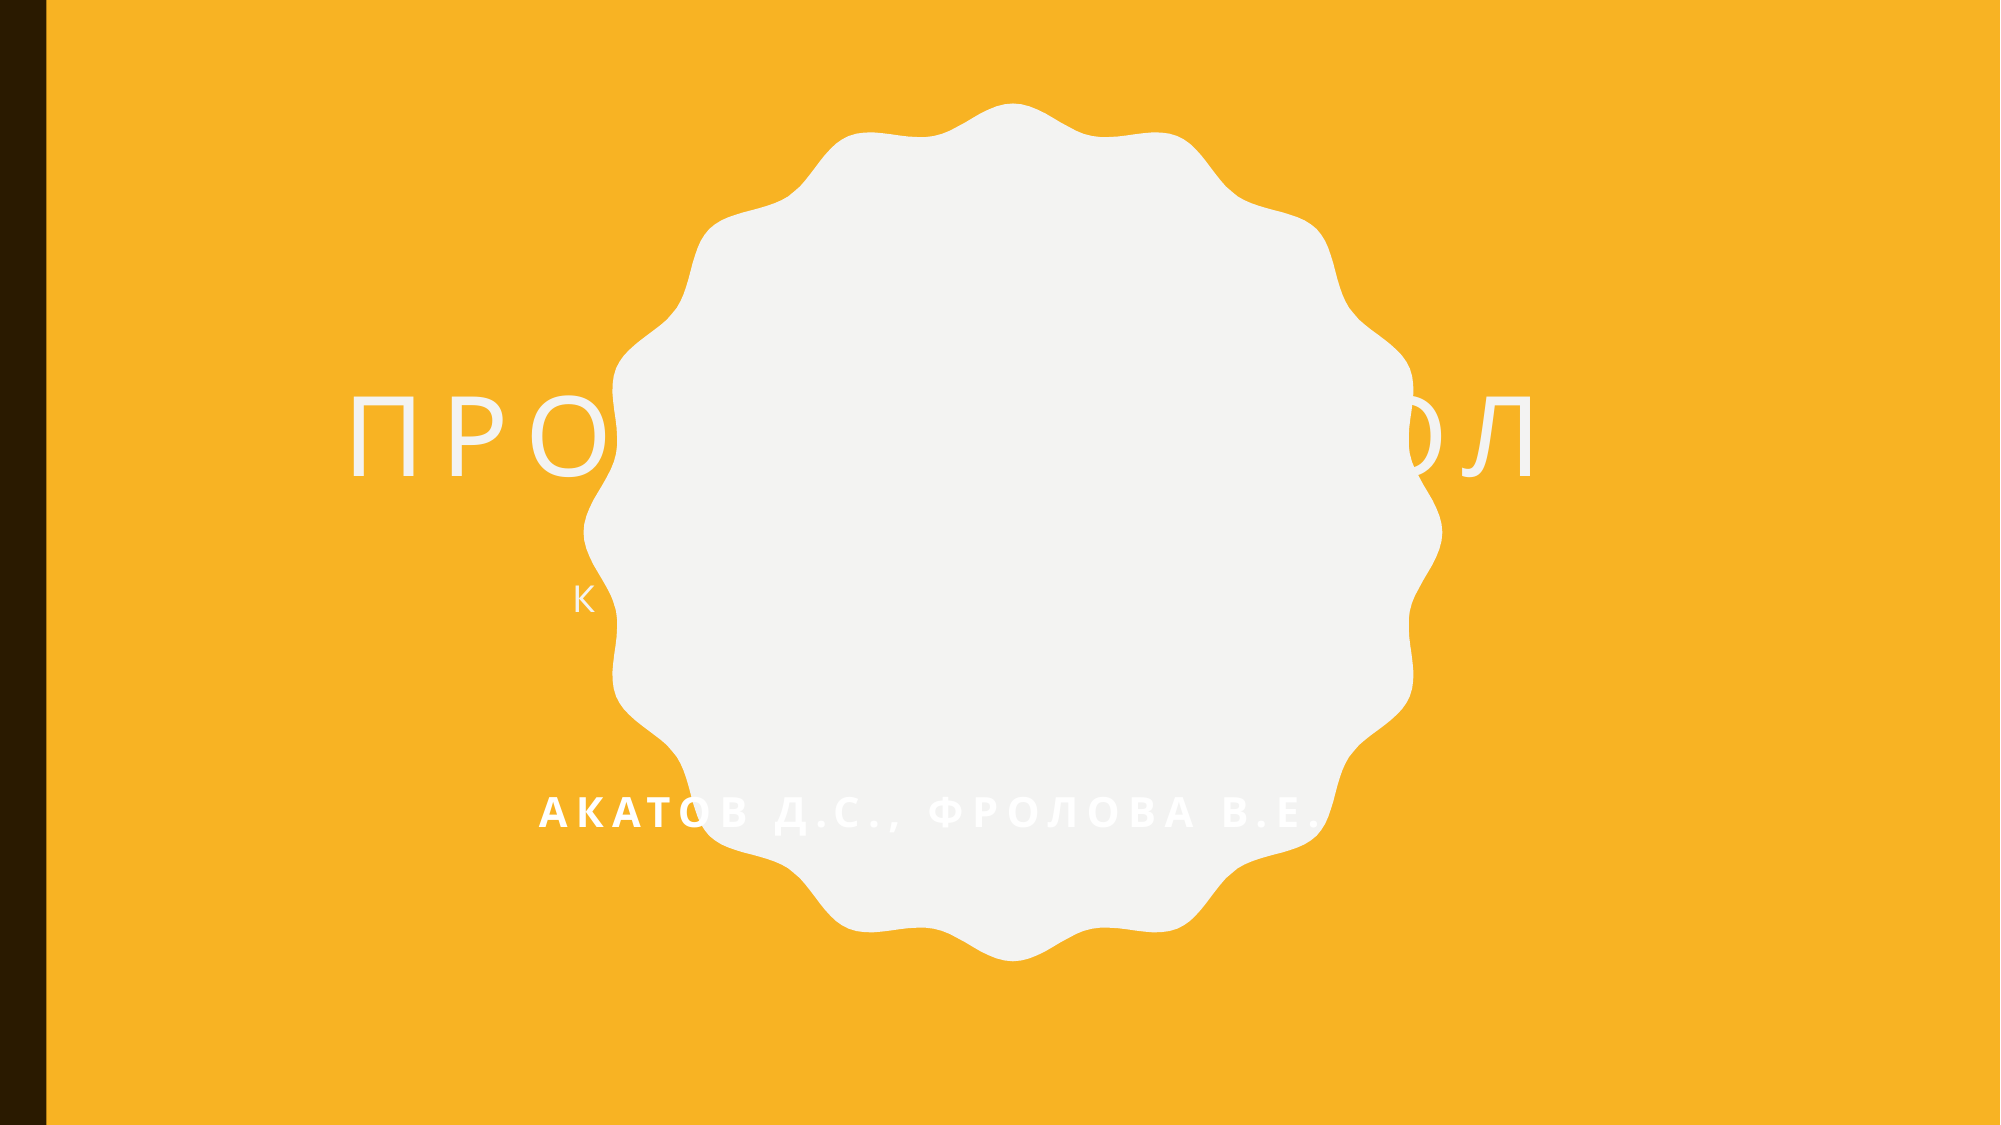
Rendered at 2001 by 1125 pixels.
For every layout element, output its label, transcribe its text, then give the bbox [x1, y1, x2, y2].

subtitle Акатов Д.С., Фролова В.Е. [216, 778, 1643, 956]
title Проект ПСЕВДОЛ команда 38 (igepard) [165, 371, 1738, 674]
